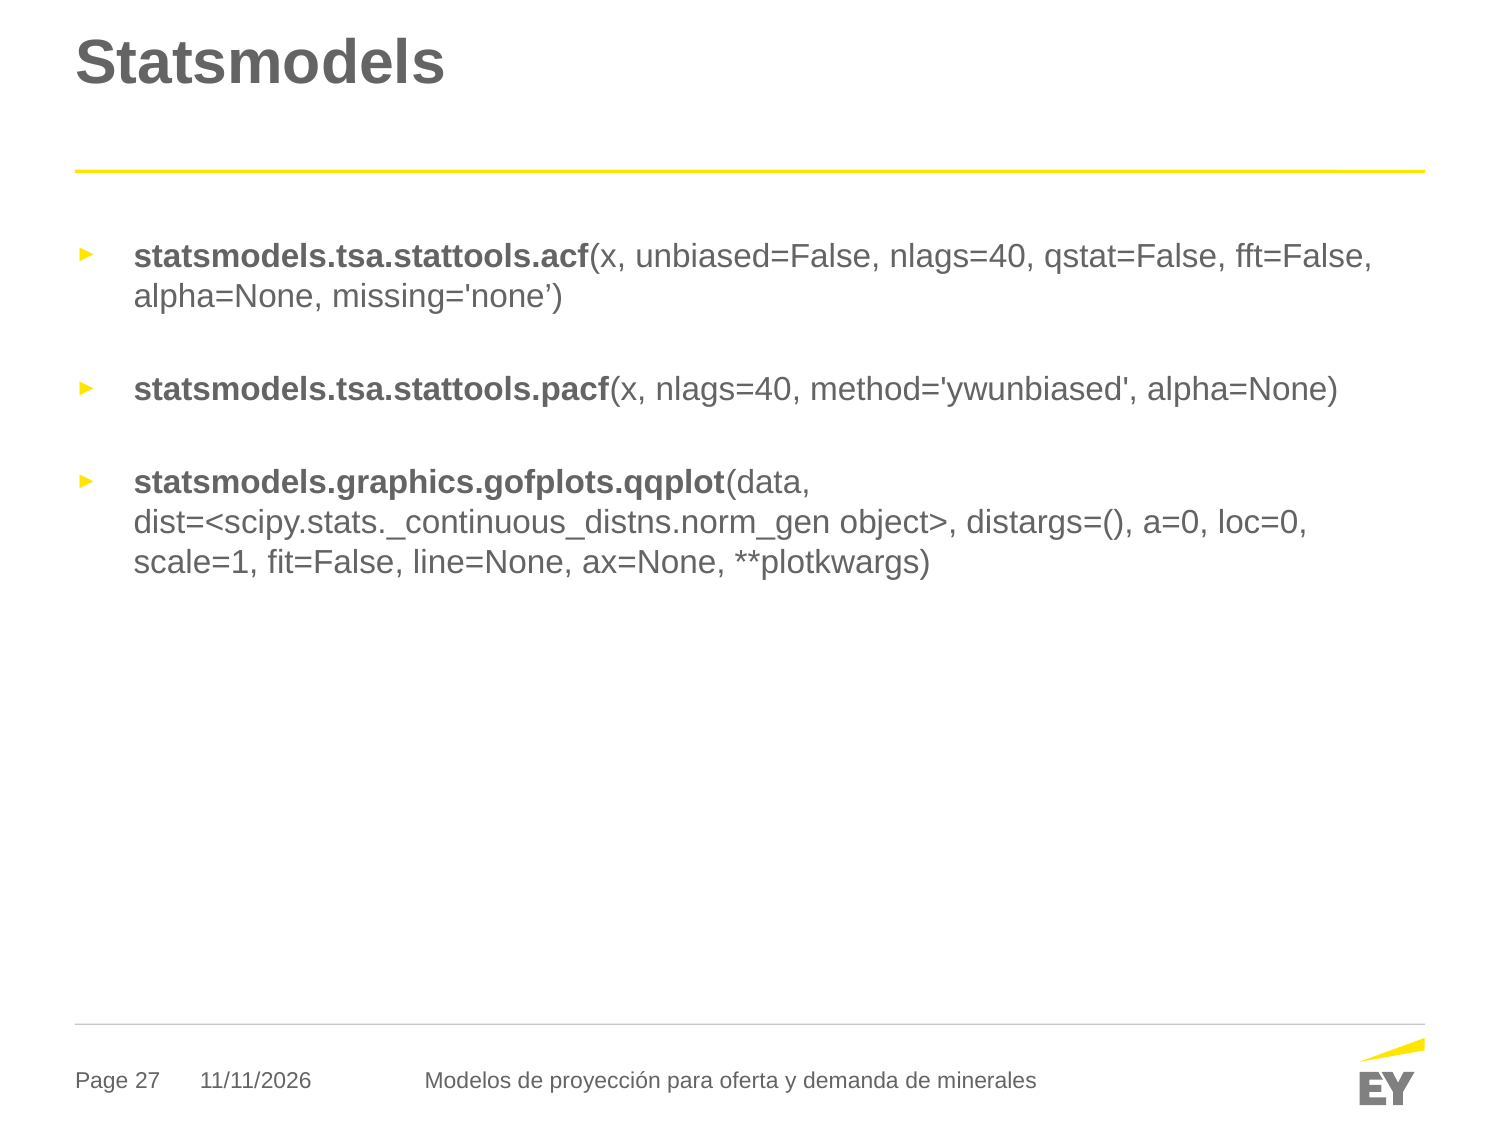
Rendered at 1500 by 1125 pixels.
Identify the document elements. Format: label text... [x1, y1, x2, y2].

list statsmodels.tsa.stattools.acf(x, unbiased=False, nlags=40, qstat=False, fft=False, alpha=None, missing='none’) statsmodels.tsa.stattools.pacf(x, nlags=40, method='ywunbiased', alpha=None) statsmodels.graphics.gofplots.qqplot(data, dist=<scipy.stats._continuous_distns.norm_gen object>, distargs=(), a=0, loc=0, scale=1, fit=False, line=None, ax=None, **plotkwargs) [75, 233, 1425, 1005]
footer Modelos de proyección para oferta y demanda de minerales [424, 1065, 1042, 1099]
title Statsmodels [75, 33, 1426, 175]
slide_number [199, 1065, 395, 1099]
